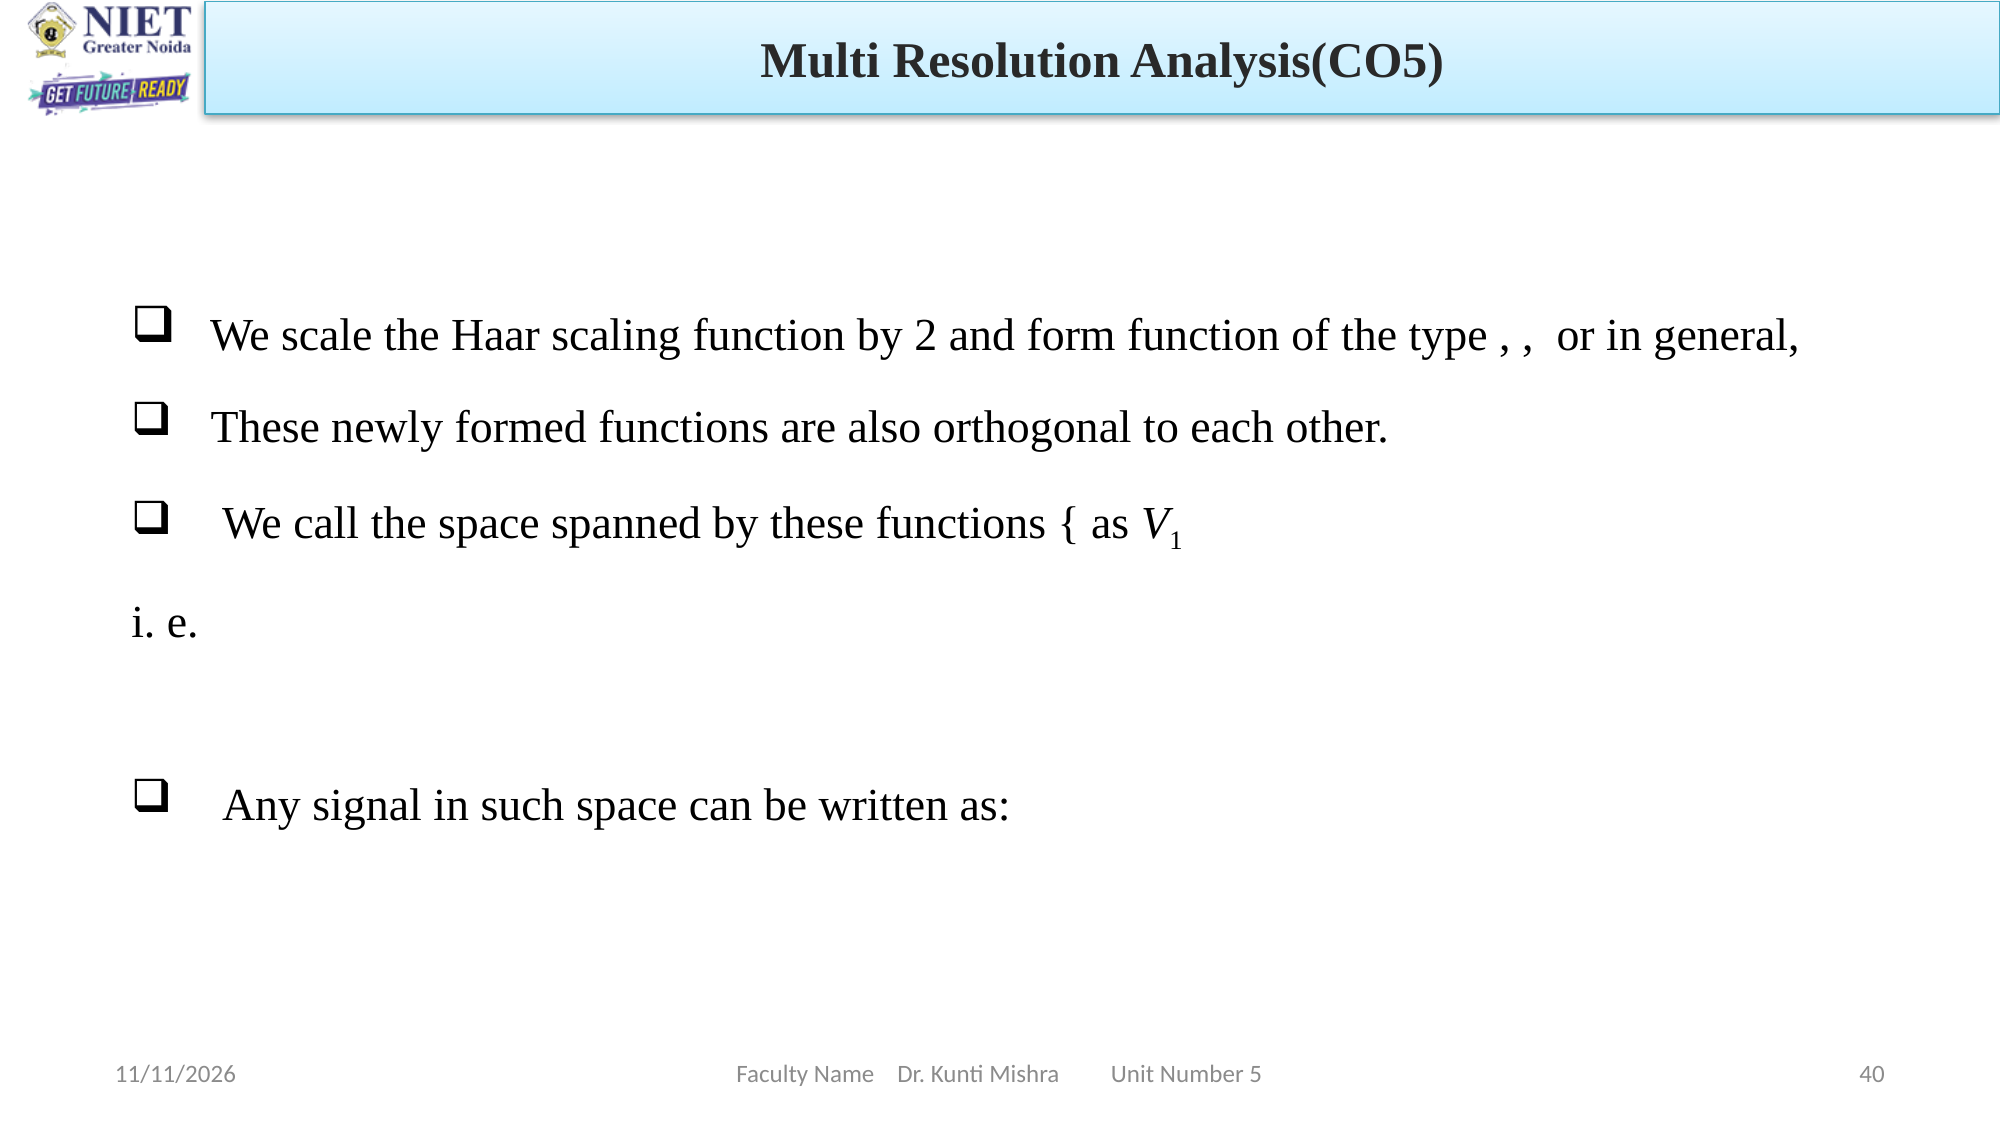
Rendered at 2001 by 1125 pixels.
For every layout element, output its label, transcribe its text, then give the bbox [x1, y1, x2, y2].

slide_number 40 [1433, 1042, 1900, 1103]
picture [0, 0, 229, 126]
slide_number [99, 1042, 567, 1103]
footer Faculty Name Dr. Kunti Mishra Unit Number 5 [683, 1042, 1317, 1103]
text_box Multi Resolution Analysis(CO5) [232, 1, 2000, 115]
